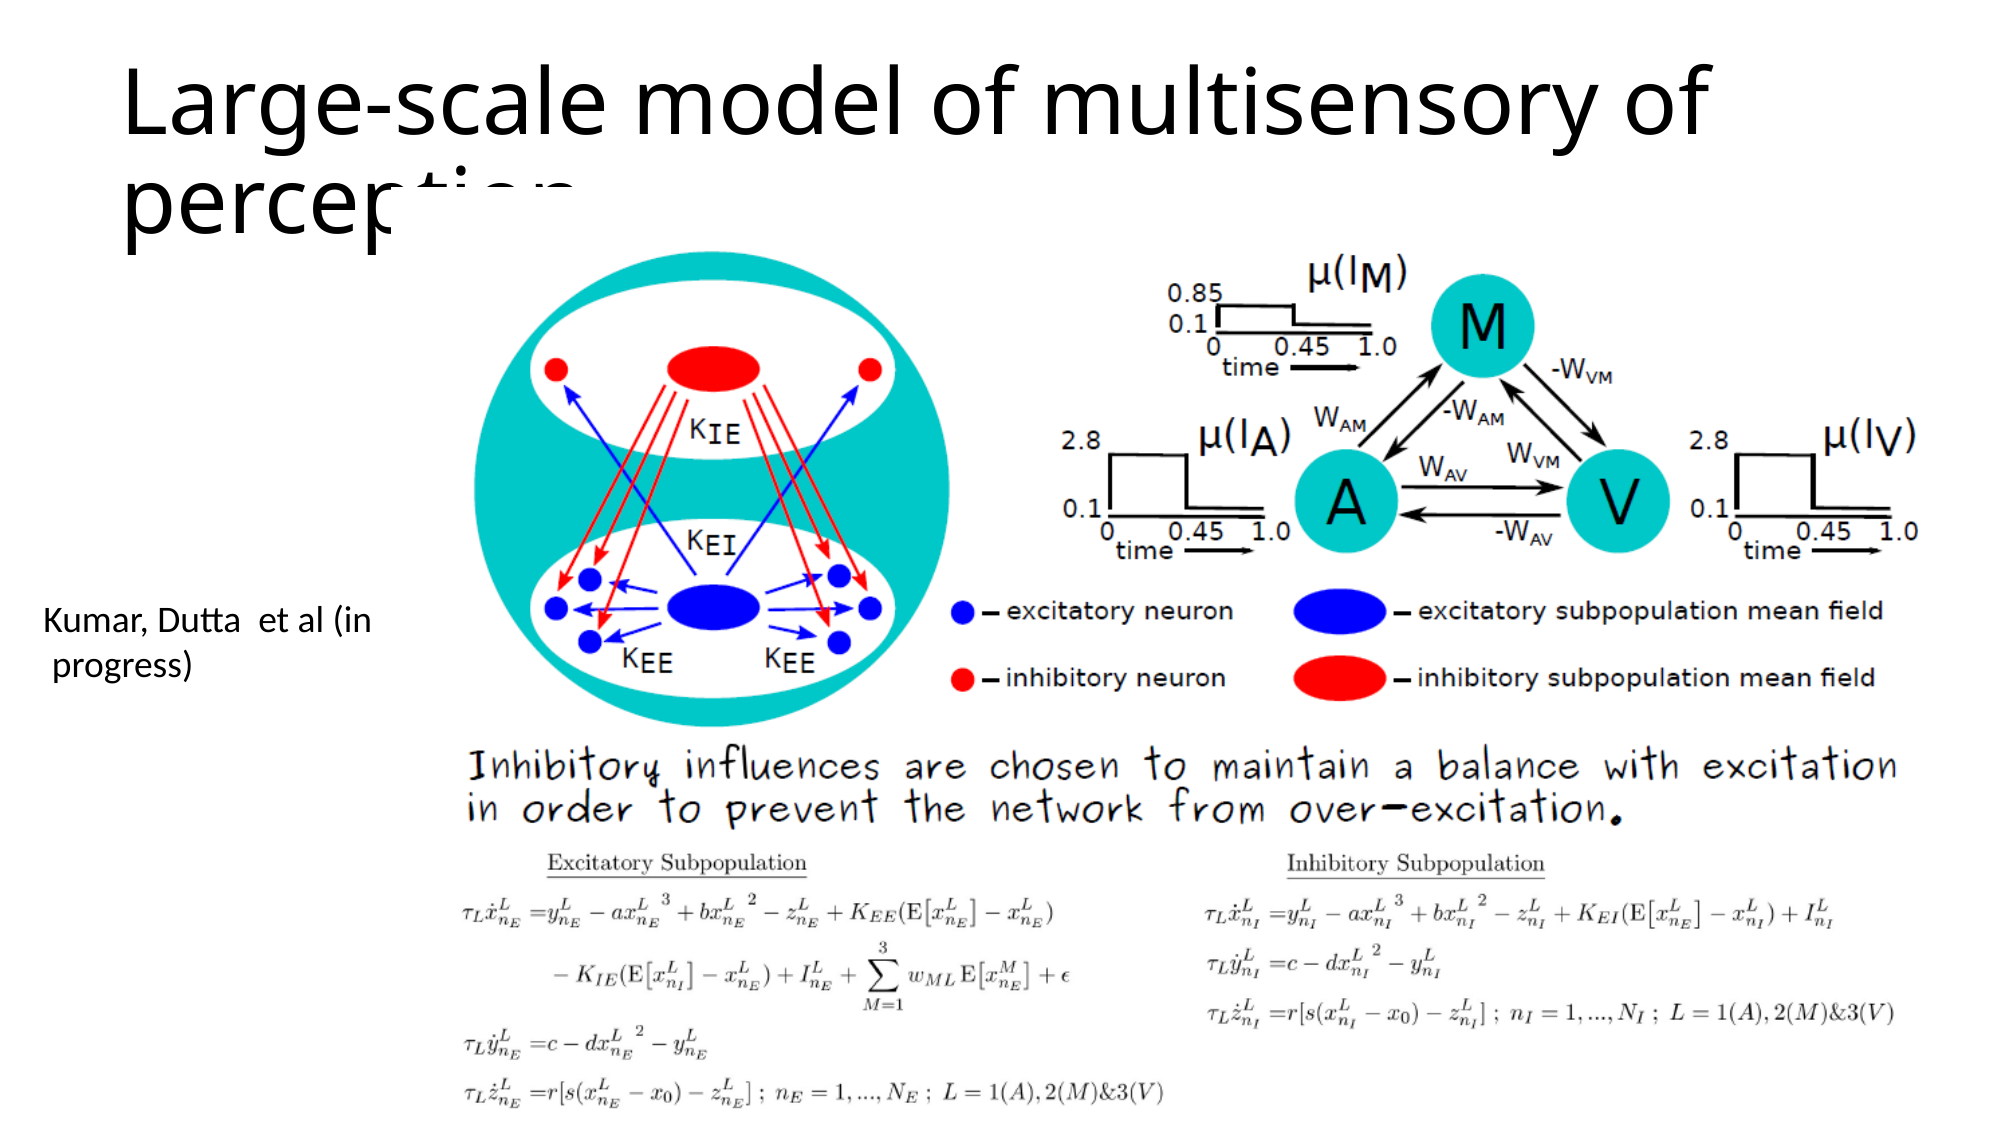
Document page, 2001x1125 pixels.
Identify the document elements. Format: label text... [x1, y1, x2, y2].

title Large-scale model of multisensory of perception [105, 45, 1955, 263]
picture [391, 187, 1925, 1125]
text_box Kumar, Dutta et al (in progress) [28, 587, 391, 693]
